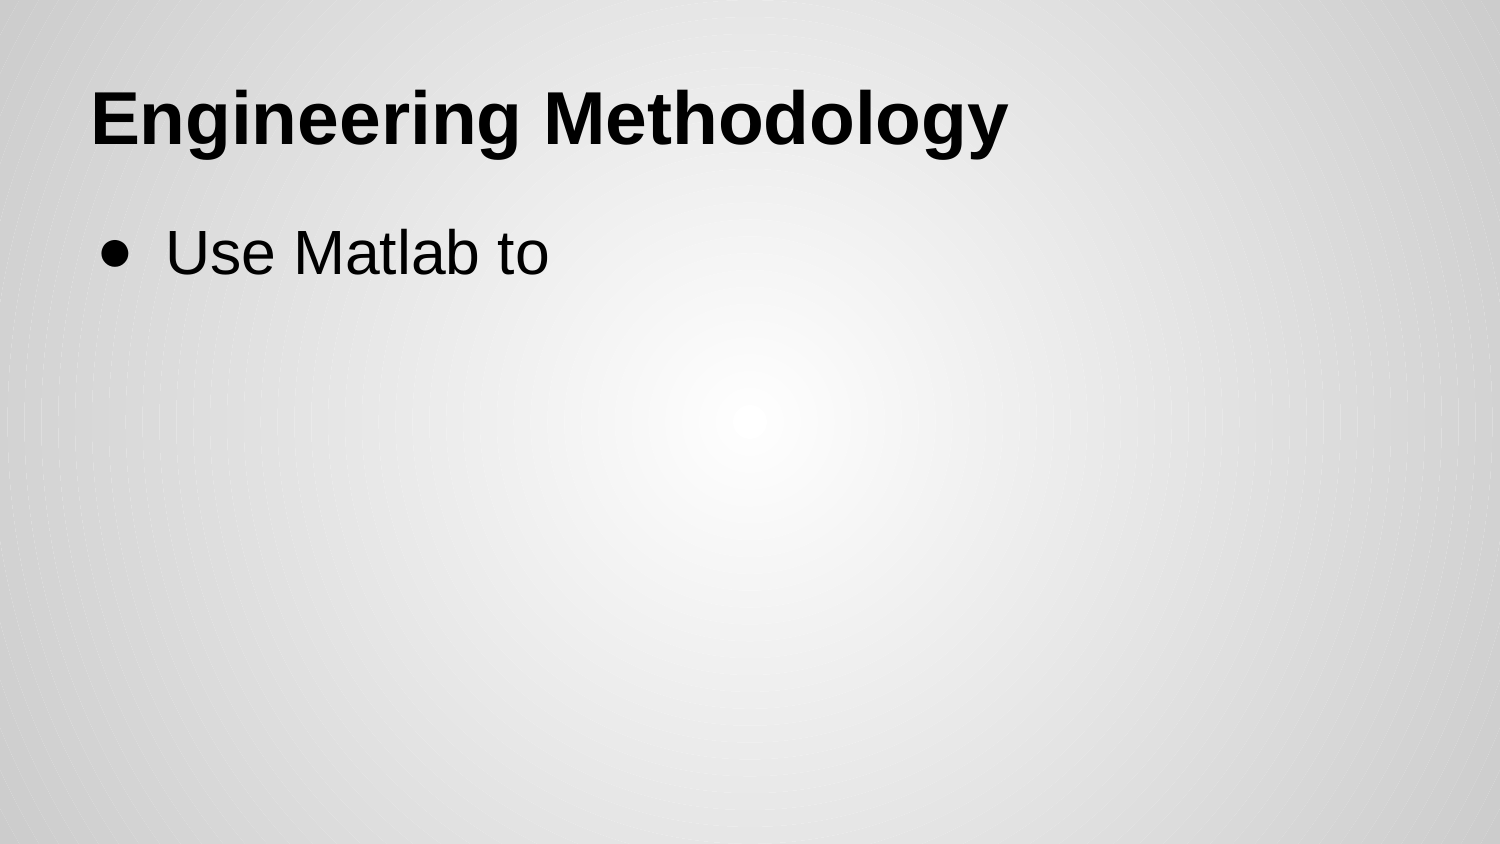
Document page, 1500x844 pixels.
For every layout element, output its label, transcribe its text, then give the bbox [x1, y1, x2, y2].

title Engineering Methodology [75, 33, 1425, 175]
list Use Matlab to [75, 196, 1425, 808]
